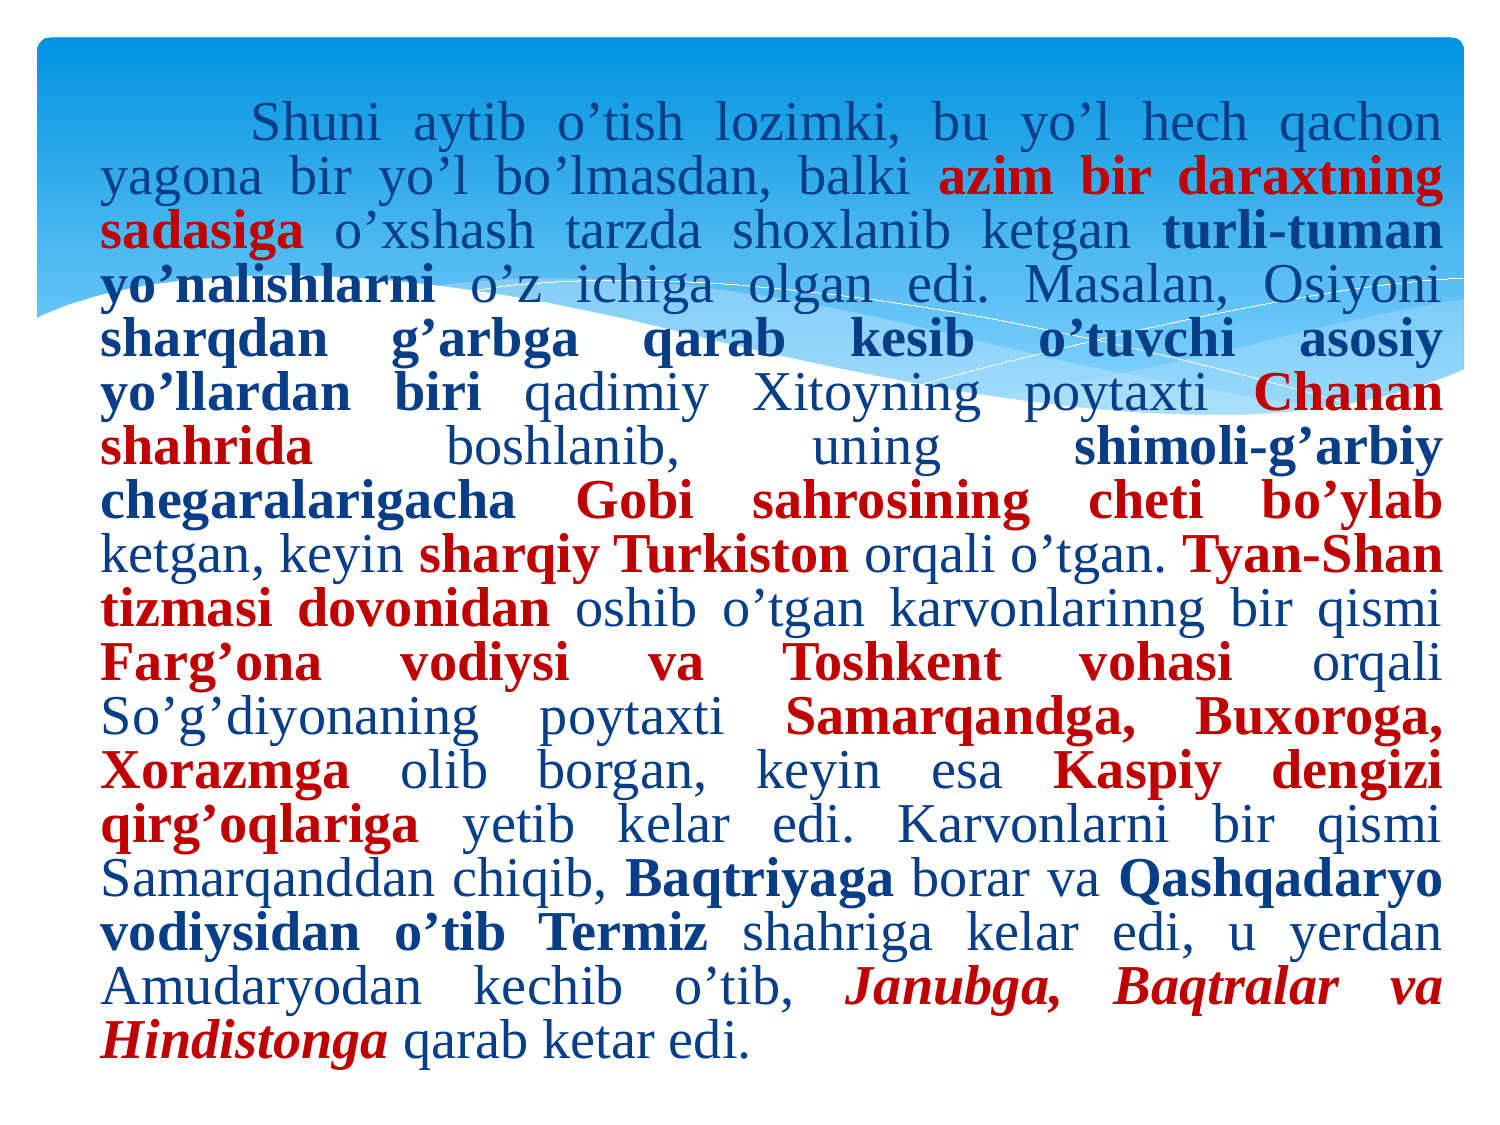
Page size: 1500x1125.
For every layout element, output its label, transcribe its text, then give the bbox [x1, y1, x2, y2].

list Shuni aytib o’tish lozimki, bu yo’l hech qachon yagona bir yo’l bo’lmasdan, balki azim bir daraxtning sadasiga o’xshash tarzda shoxlanib ketgan turli-tuman yo’nalishlarni o’z ichiga olgan edi. Masalan, Osiyoni sharqdan g’arbga qarab kesib o’tuvchi asosiy yo’llardan biri qadimiy Xitoyning poytaxti Chanan shahrida boshlanib, uning shimoli-g’arbiy chegaralarigacha Gobi sahrosining cheti bo’ylab ketgan, keyin sharqiy Turkiston orqali o’tgan. Tyan-Shan tizmasi dovonidan oshib o’tgan karvonlarinng bir qismi Farg’ona vodiysi va Toshkent vohasi orqali So’g’diyonaning poytaxti Samarqandga, Buxoroga, Xorazmga olib borgan, keyin esa Kaspiy dengizi qirg’oqlariga yetib kelar edi. Karvonlarni bir qismi Samarqanddan chiqib, Baqtriyaga borar va Qashqadaryo vodiysidan o’tib Termiz shahriga kelar edi, u yerdan Amudaryodan kechib o’tib, Janubga, Baqtralar va Hindistonga qarab ketar edi. [41, 90, 1459, 1027]
